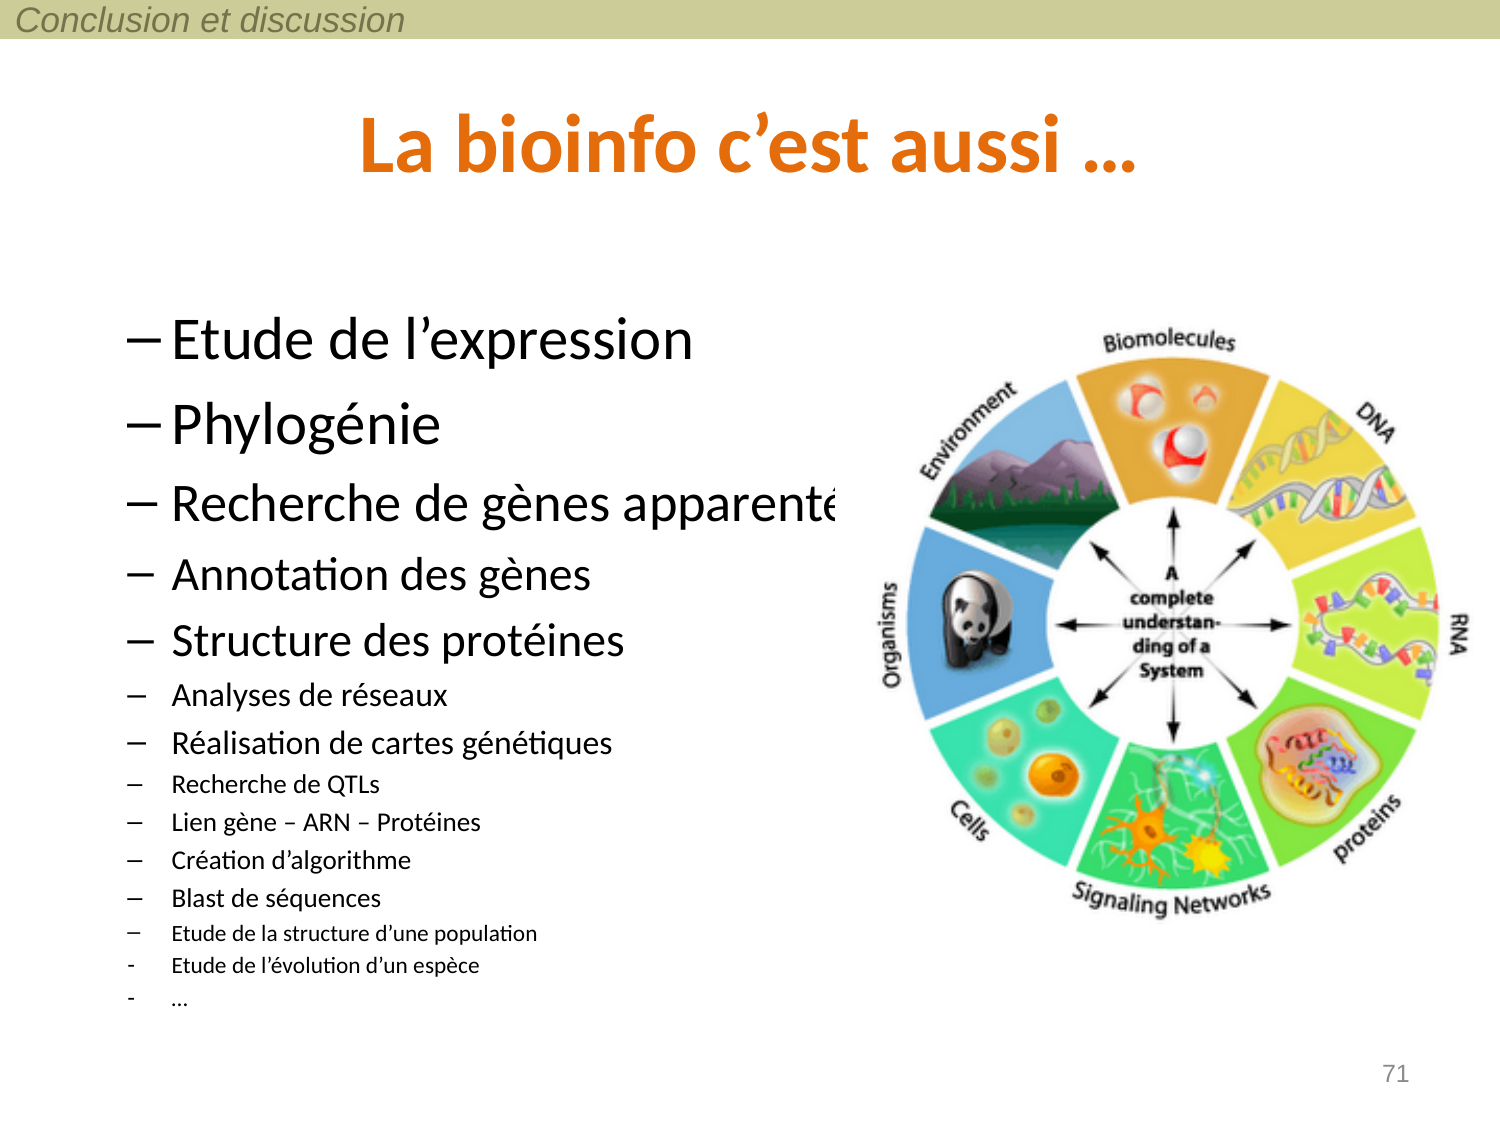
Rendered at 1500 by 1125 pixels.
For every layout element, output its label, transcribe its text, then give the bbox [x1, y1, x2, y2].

slide_number 71 [1074, 1042, 1425, 1103]
list Etude de l’expression Phylogénie Recherche de gènes apparentés Annotation des gènes Structure des protéines Analyses de réseaux Réalisation de cartes génétiques Recherche de QTLs Lien gène – ARN – Protéines Création d’algorithme Blast de séquences Etude de la structure d’une population Etude de l’évolution d’un espèce … [41, 290, 904, 1094]
picture [835, 290, 1500, 958]
title La bioinfo c’est aussi … [75, 45, 1425, 233]
text_box Conclusion et discussion [0, 0, 1500, 36]
